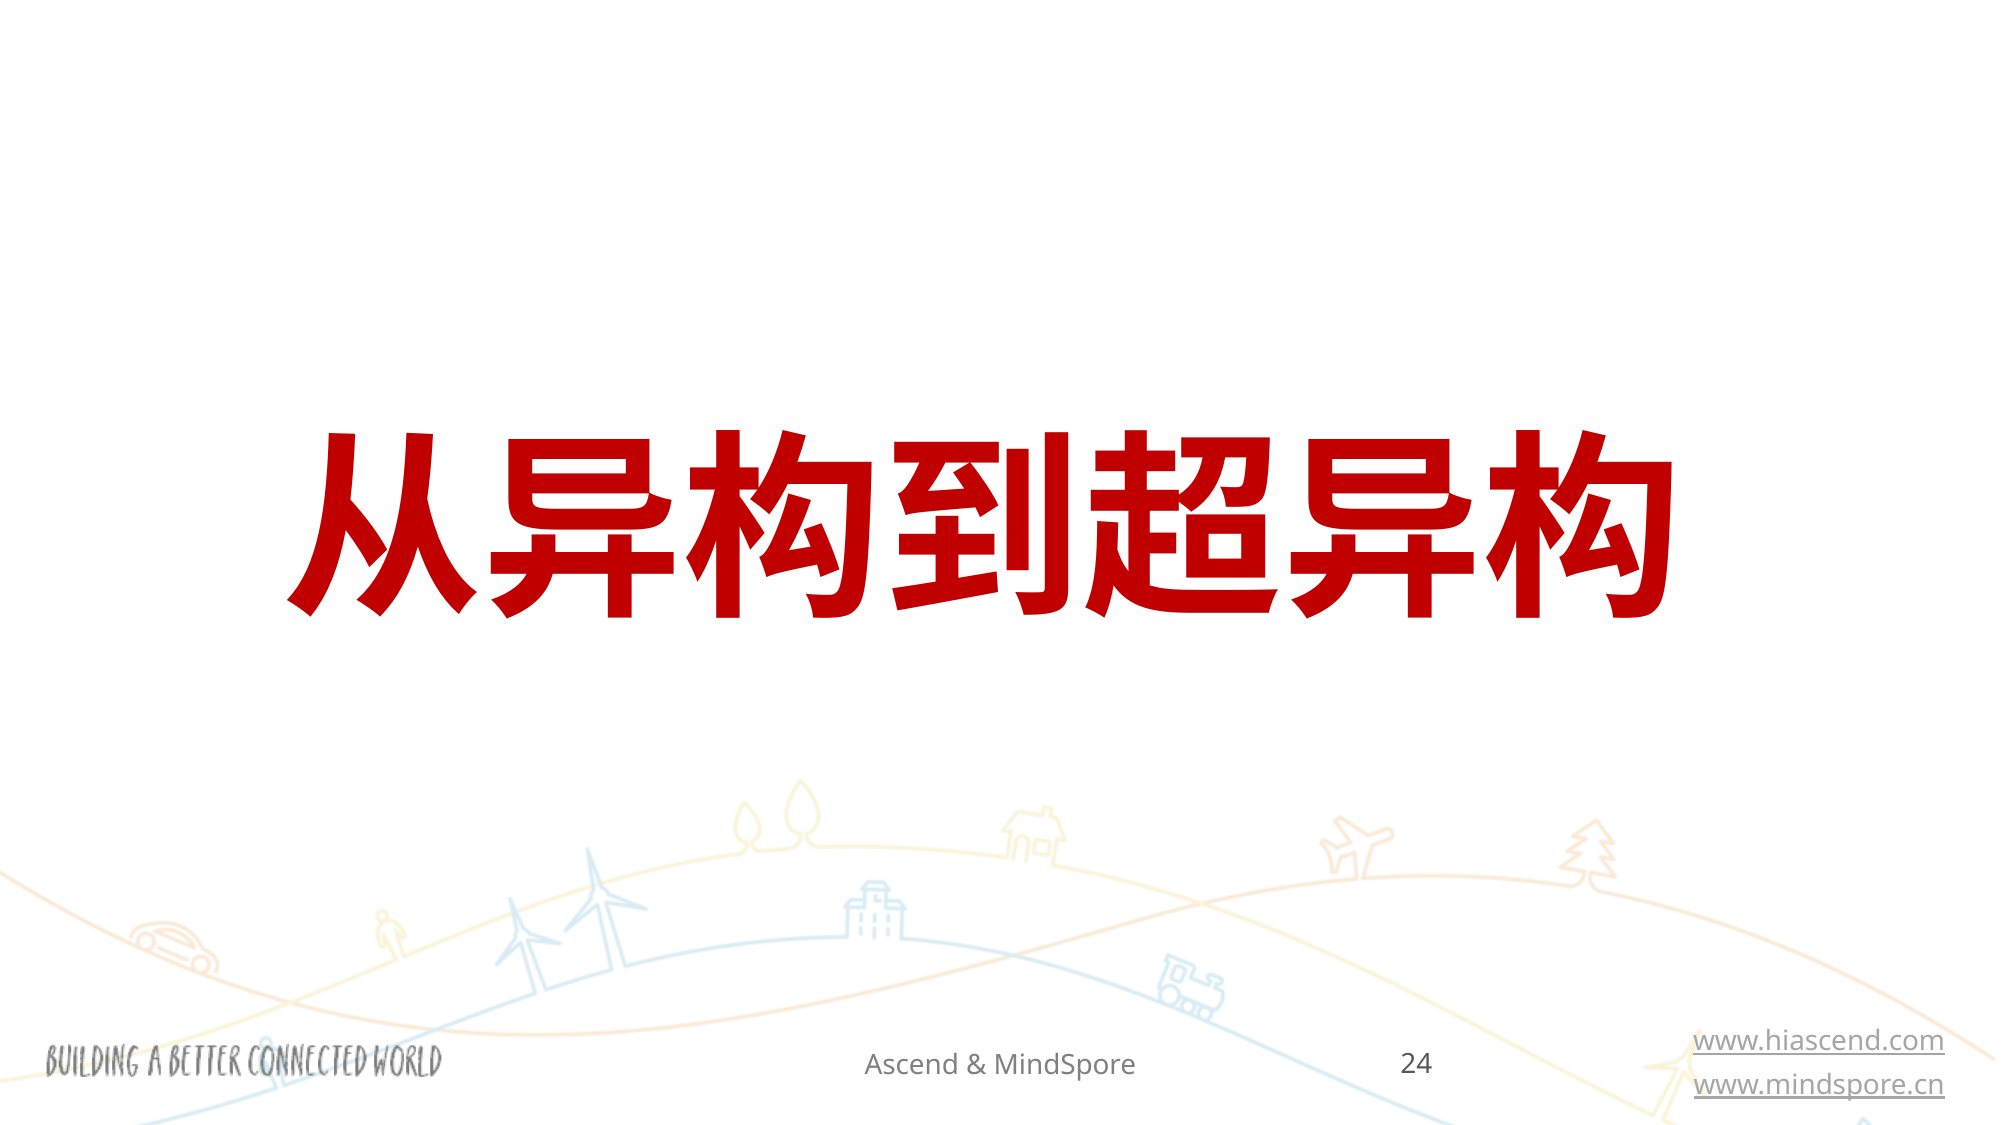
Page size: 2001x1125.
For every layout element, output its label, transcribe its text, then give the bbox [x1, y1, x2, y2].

picture [23, 1023, 468, 1105]
title 从异构到超异构 [102, 111, 1863, 929]
